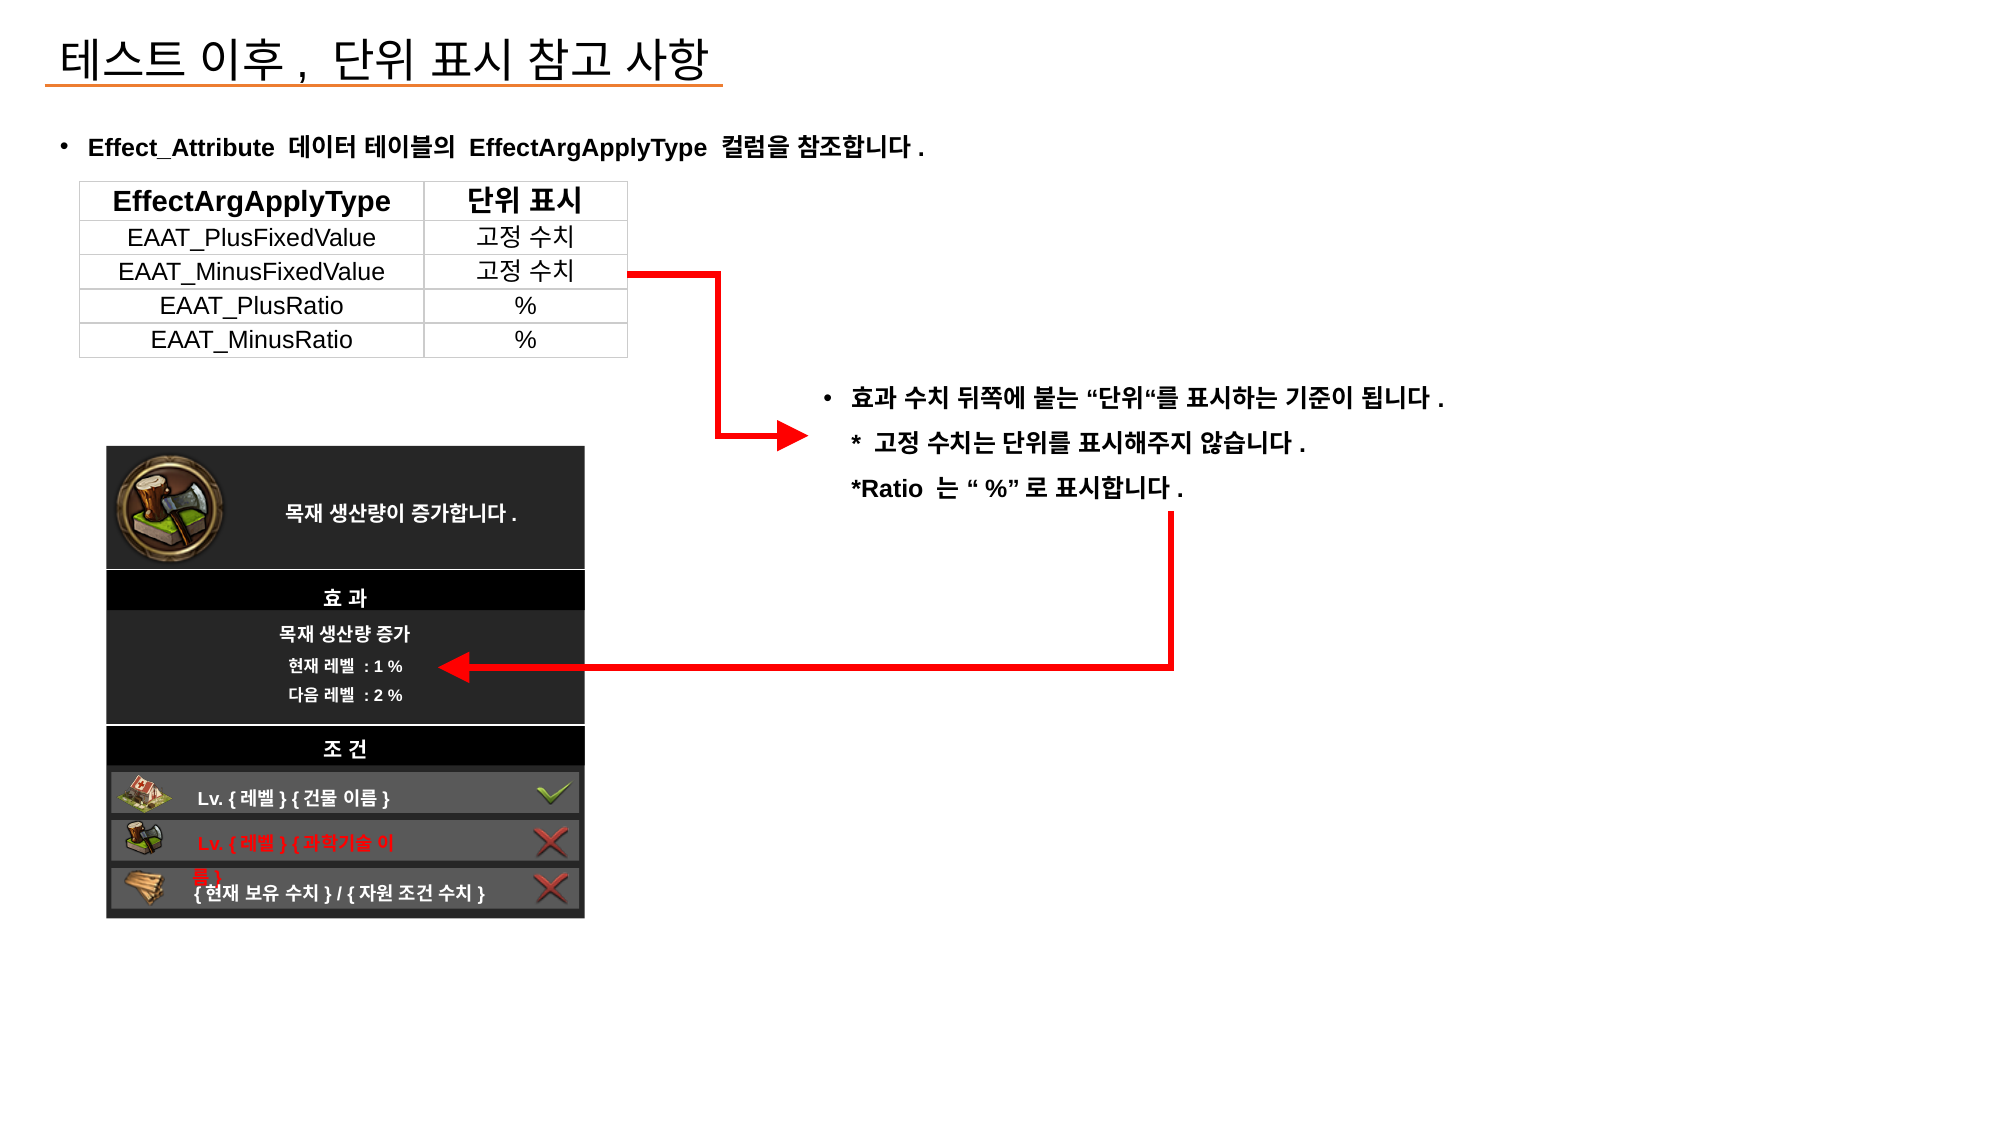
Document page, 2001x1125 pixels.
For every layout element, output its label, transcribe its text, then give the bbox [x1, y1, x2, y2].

text_box Effect_Attribute 데이터 테이블의 EffectArgApplyType 컬럼을 참조합니다. [44, 108, 1087, 164]
text_box 테스트 이후, 단위 표시 참고 사항 [44, 1, 1018, 98]
table_cell % [425, 290, 622, 322]
table_cell 고정 수치 [425, 221, 627, 254]
table_cell EAAT_MinusRatio [80, 324, 423, 357]
table_cell EAAT_PlusRatio [80, 290, 423, 322]
text_box 효과 수치 뒤쪽에 붙는 “단위“를 표시하는 기준이 됩니다. * 고정 수치는 단위를 표시해주지 않습니다. *Ratio 는 “%”로 표시합니다. [887, 360, 1534, 512]
table_header EffectArgApplyType [80, 182, 423, 220]
table_cell EAAT_PlusFixedValue [80, 221, 423, 254]
table_header 단위 표시 [425, 182, 627, 220]
table_cell EAAT_MinusFixedValue [80, 255, 423, 288]
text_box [726, 222, 883, 957]
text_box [106, 445, 602, 919]
table_cell % [425, 324, 622, 357]
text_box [627, 274, 721, 436]
table_cell 고정 수치 [425, 255, 627, 288]
